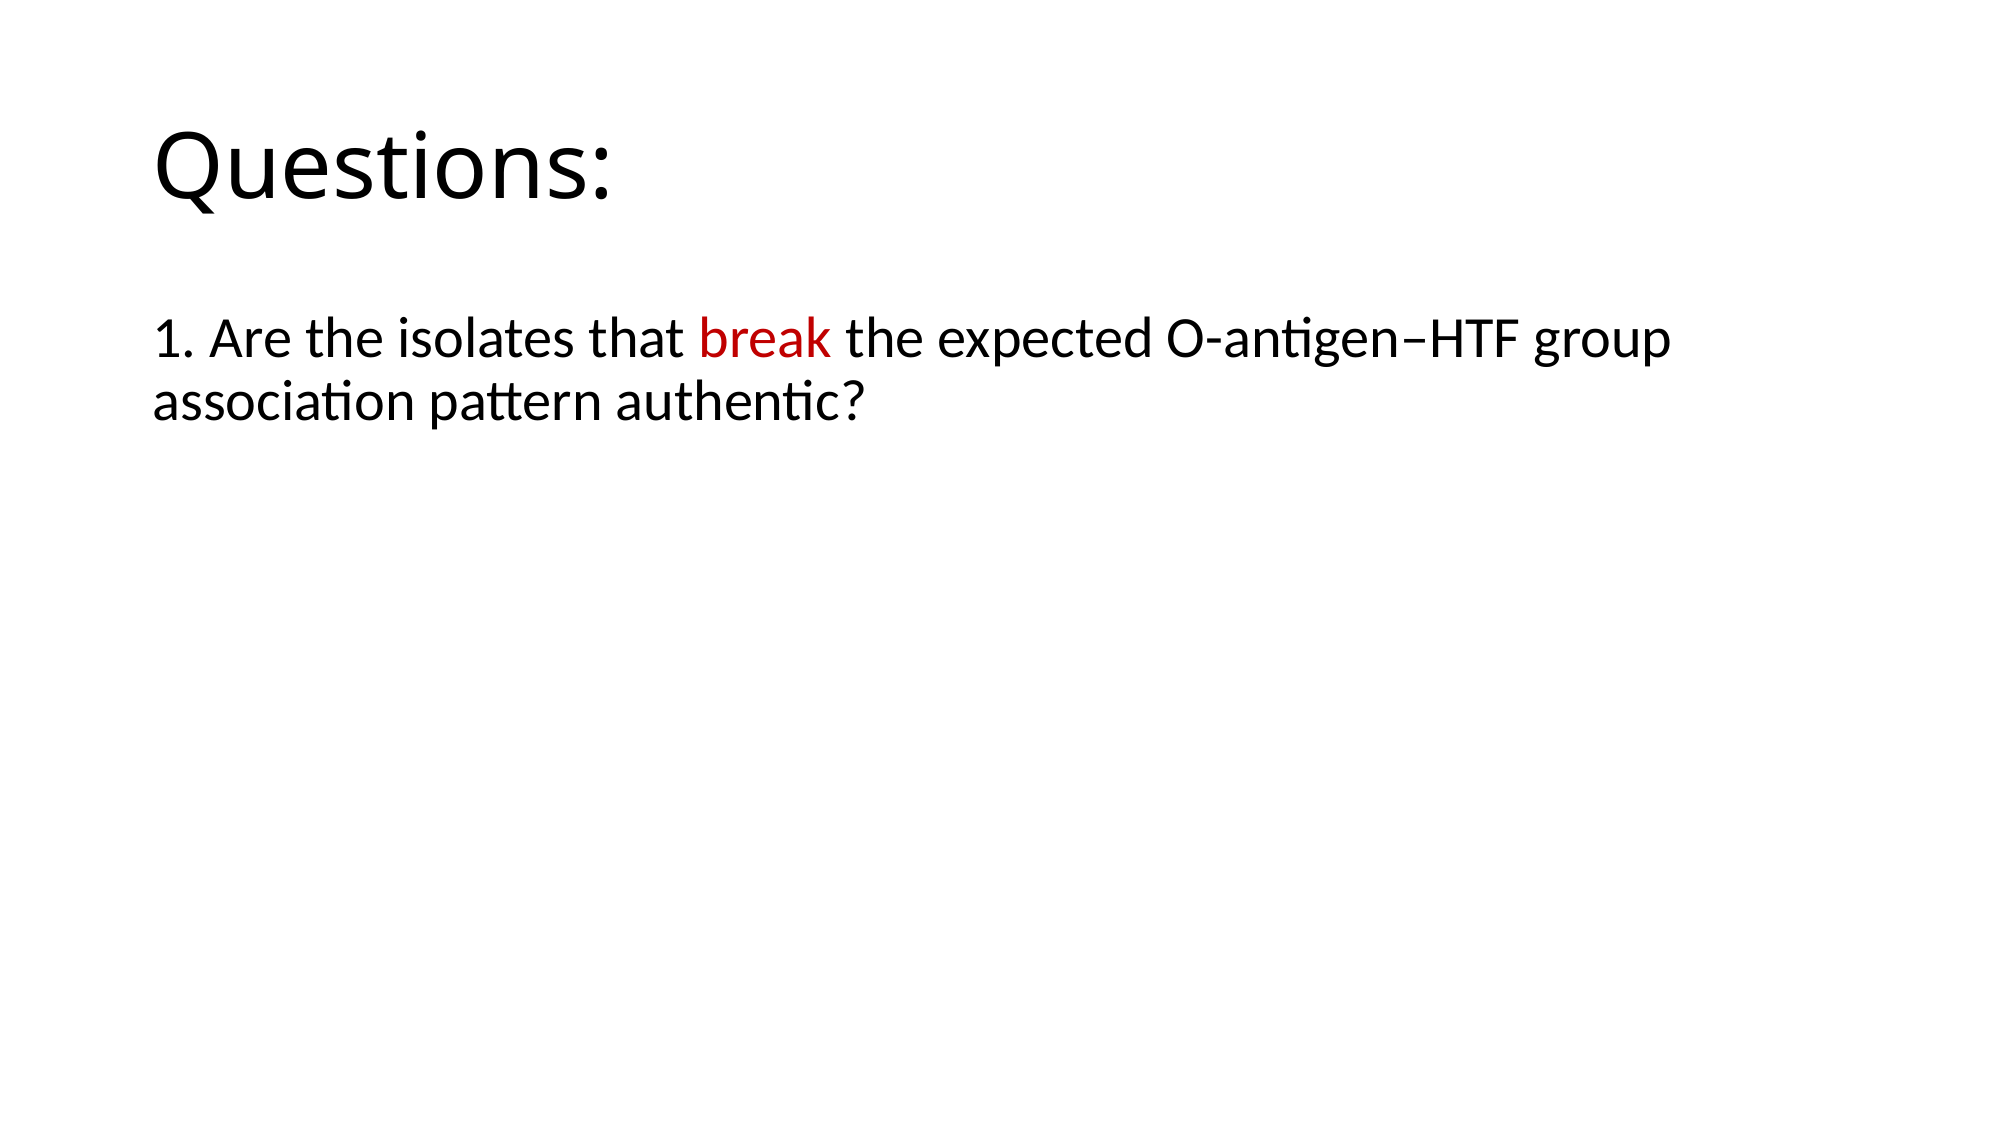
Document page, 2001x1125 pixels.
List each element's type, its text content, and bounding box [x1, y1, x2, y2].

title Questions: [137, 59, 1863, 278]
list 1. Are the isolates that break the expected O-antigen–HTF group association pattern authentic? [137, 299, 1863, 1014]
